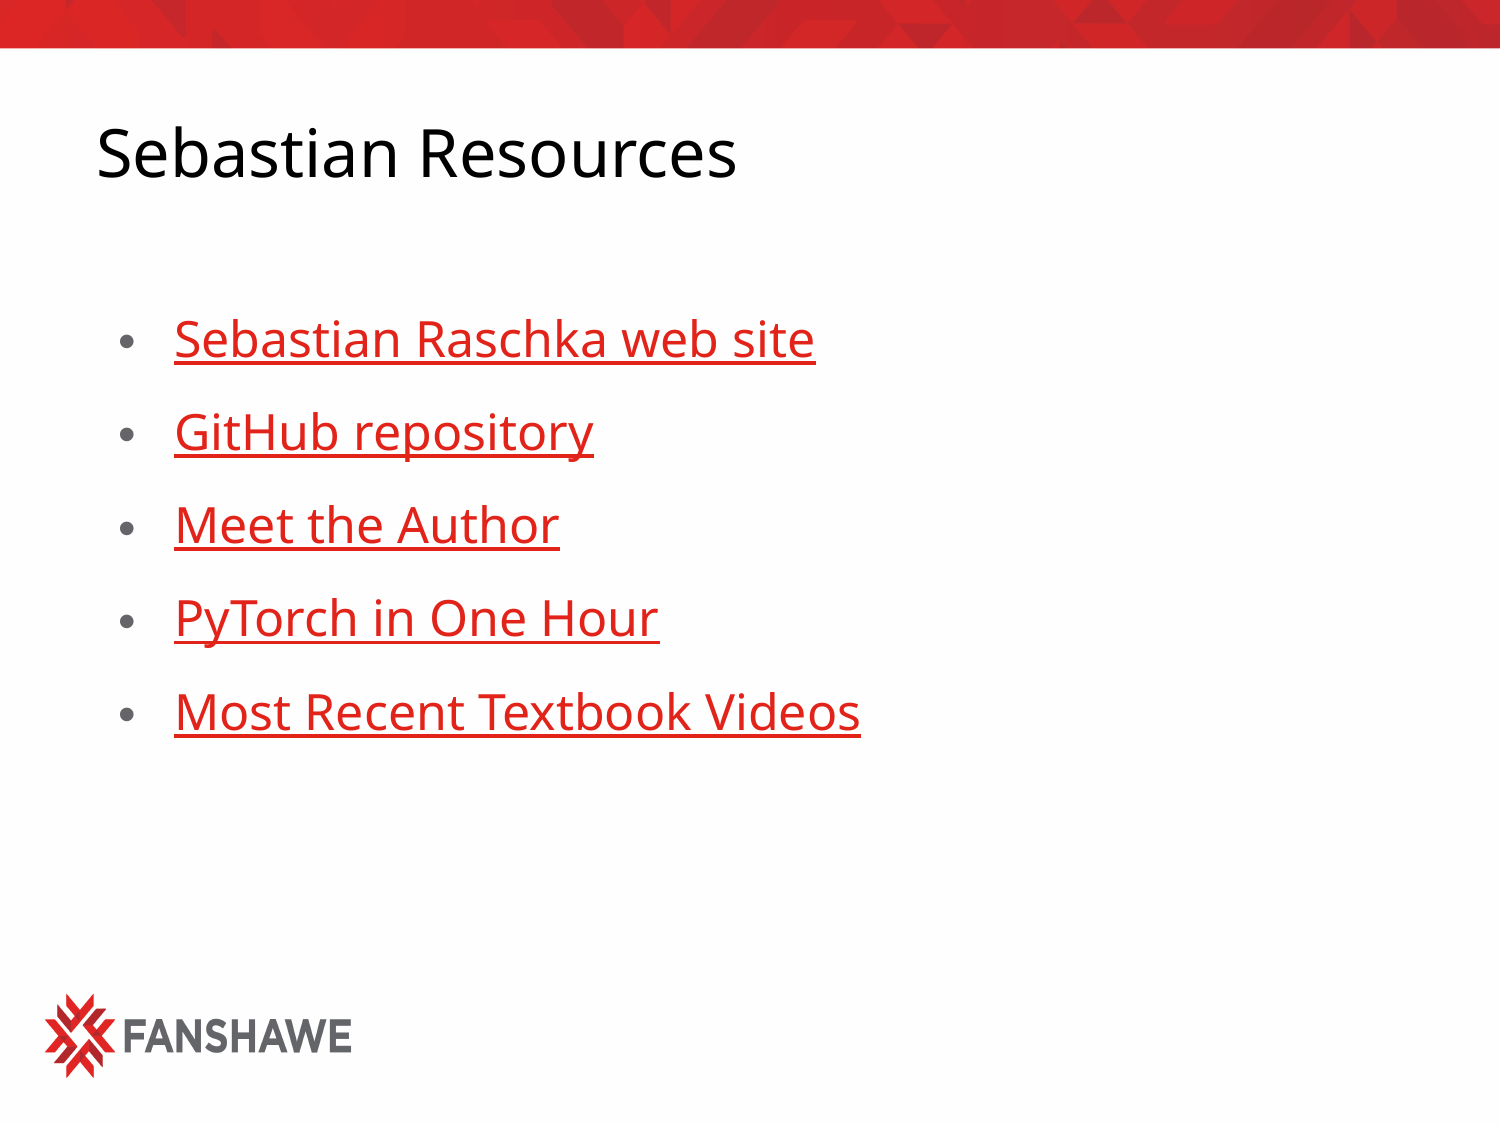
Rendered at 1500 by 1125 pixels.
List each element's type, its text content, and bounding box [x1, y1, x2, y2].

picture [0, 0, 1500, 1125]
list Sebastian Raschka web site GitHub repository Meet the Author PyTorch in One Hour Most Recent Textbook Videos [103, 299, 1317, 1014]
title Sebastian Resources [81, 59, 1419, 243]
